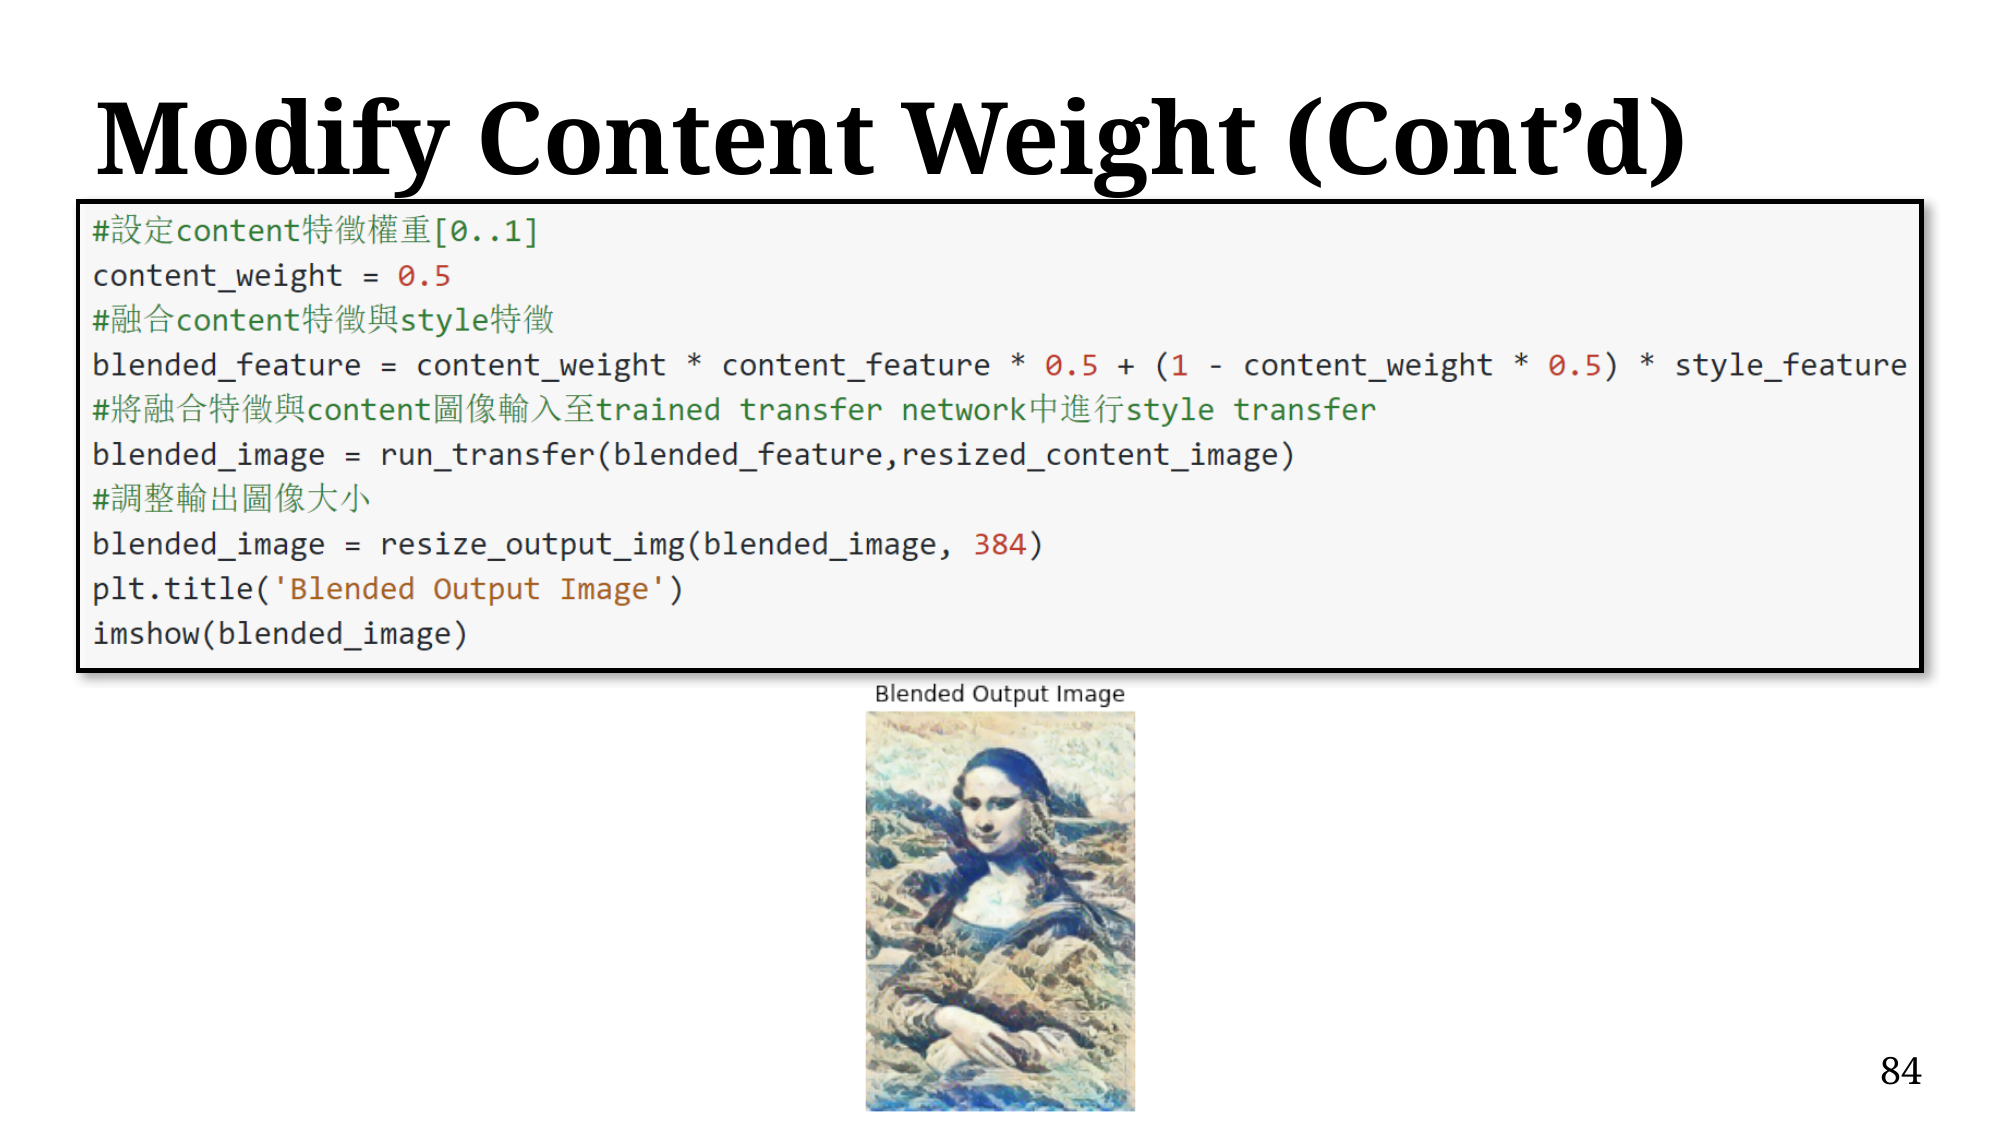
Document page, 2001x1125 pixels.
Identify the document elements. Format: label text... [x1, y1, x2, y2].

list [80, 203, 1920, 668]
picture [853, 671, 1147, 1125]
slide_number 84 [1487, 1042, 1938, 1103]
title Modify Content Weight (Cont’d) [80, 59, 1920, 199]
